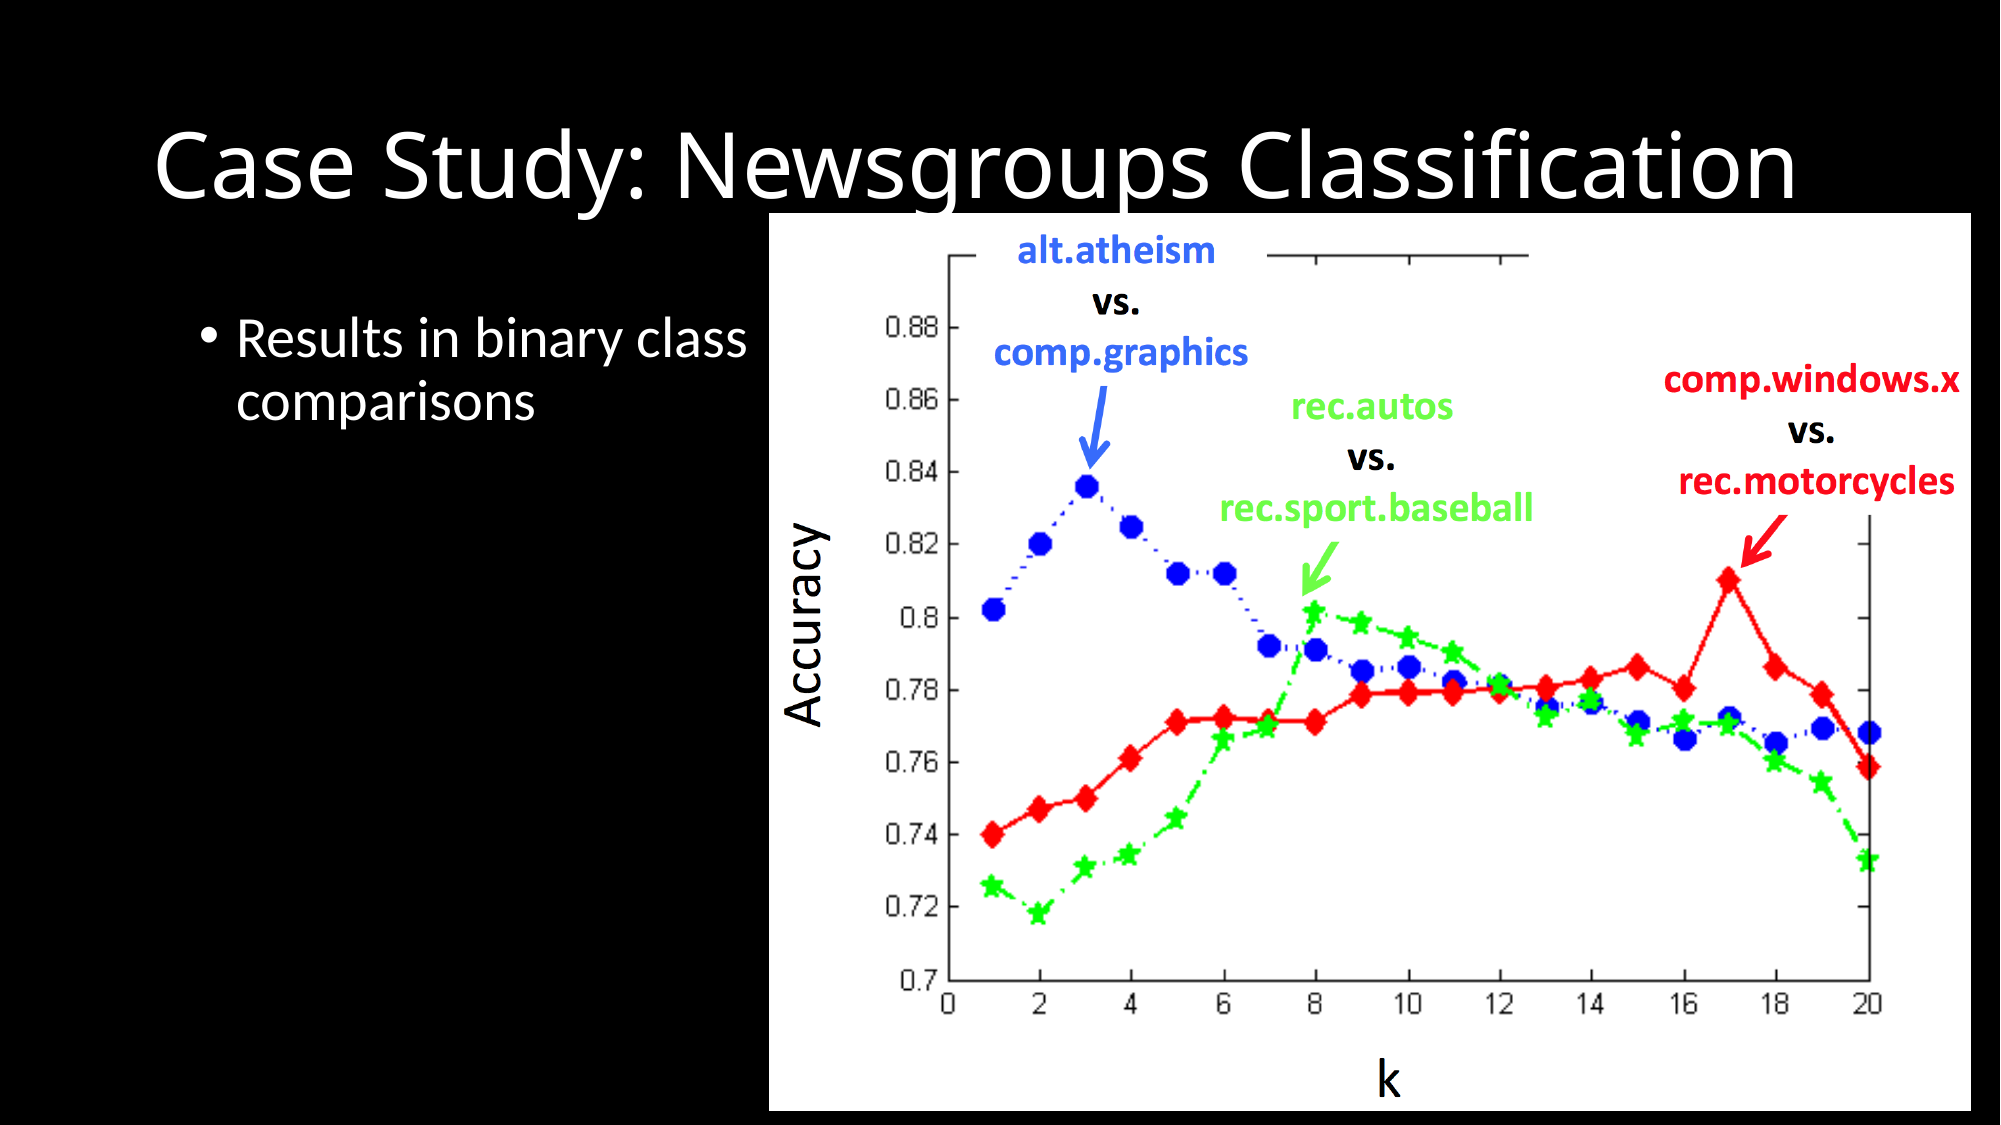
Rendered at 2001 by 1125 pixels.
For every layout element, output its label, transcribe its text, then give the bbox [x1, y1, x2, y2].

picture [769, 213, 1971, 1111]
list Results in binary class comparisons [183, 299, 769, 1014]
title Case Study: Newsgroups Classification [137, 59, 1863, 278]
